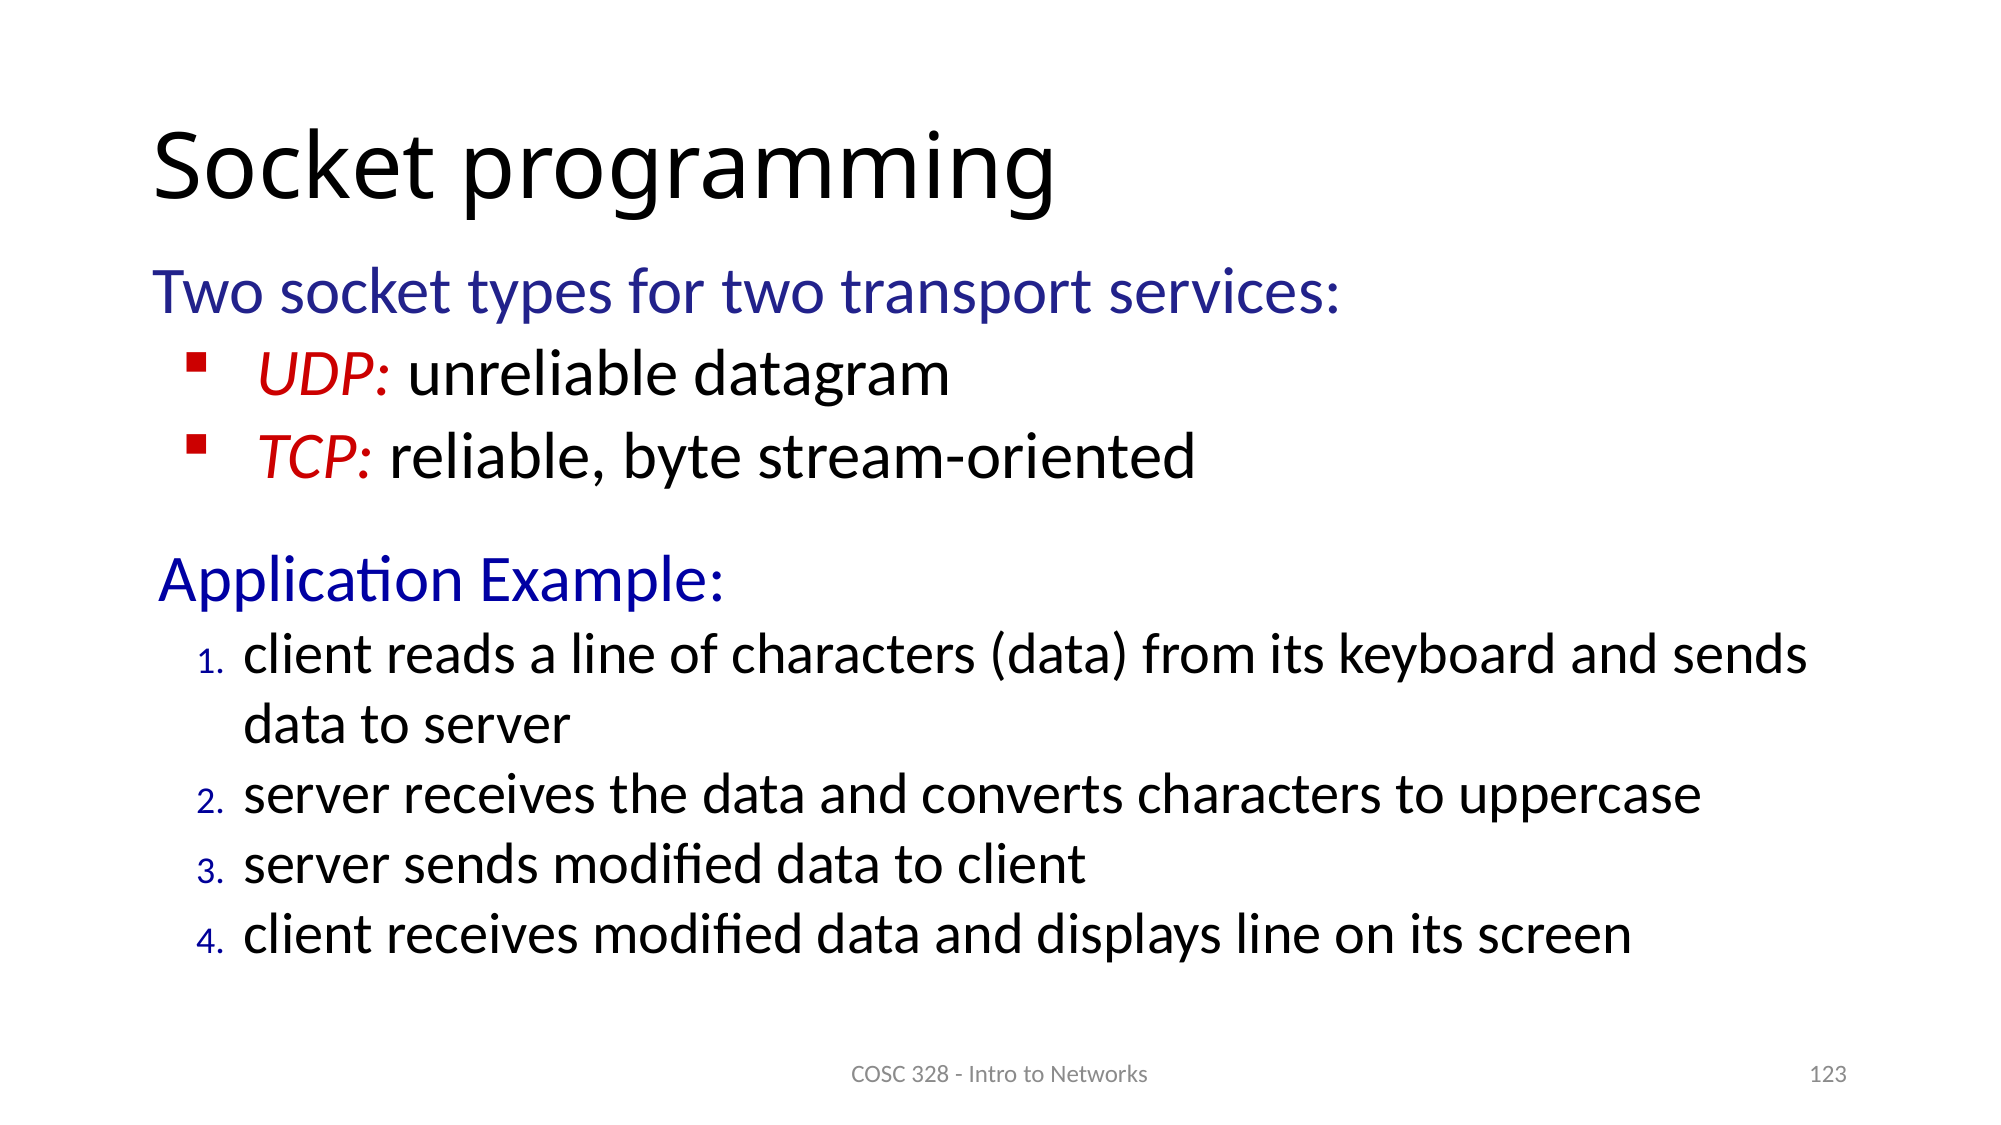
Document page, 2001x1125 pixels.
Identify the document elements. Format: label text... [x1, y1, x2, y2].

text_box Application Example: client reads a line of characters (data) from its keyboard and sends data to server server receives the data and converts characters to uppercase server sends modified data to client client receives modified data and displays line on its screen [144, 539, 1916, 1112]
title Socket programming [137, 59, 1863, 248]
slide_number 123 [1412, 1042, 1863, 1103]
list Two socket types for two transport services: UDP: unreliable datagram TCP: reliable, byte stream-oriented [137, 248, 1909, 535]
footer COSC 328 - Intro to Networks [662, 1042, 1338, 1103]
